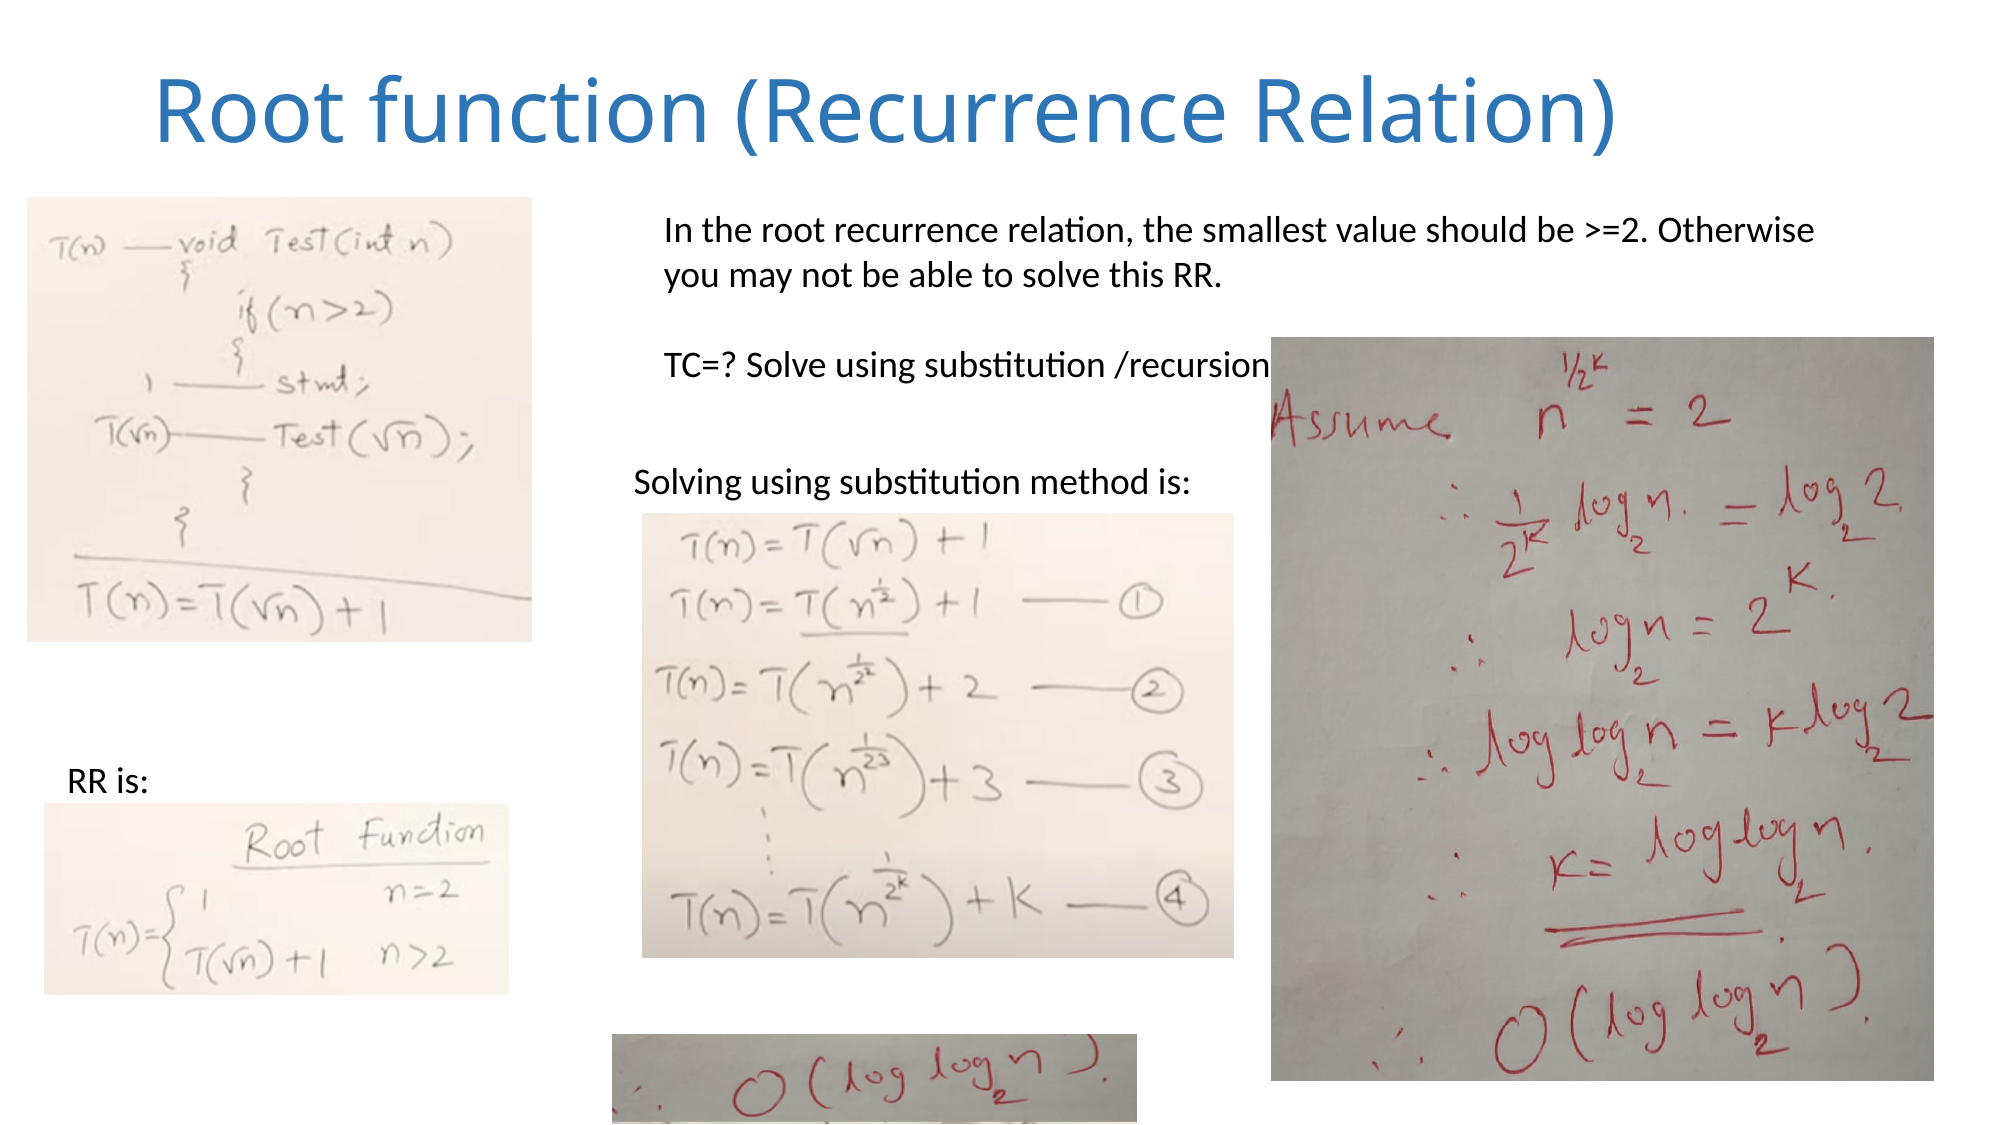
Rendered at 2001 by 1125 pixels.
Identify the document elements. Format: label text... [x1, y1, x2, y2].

picture [1271, 337, 1934, 1081]
picture [642, 513, 1234, 958]
picture [27, 197, 532, 642]
text_box Solving using substitution method is: [618, 449, 1253, 510]
picture [612, 1034, 1137, 1125]
picture [44, 802, 509, 996]
text_box RR is: [52, 748, 258, 801]
title Root function (Recurrence Relation) [137, 58, 1863, 276]
text_box In the root recurrence relation, the smallest value should be >=2. Otherwise you may not be able to solve this RR. TC=? Solve using substitution /recursion tree method [648, 197, 1882, 393]
